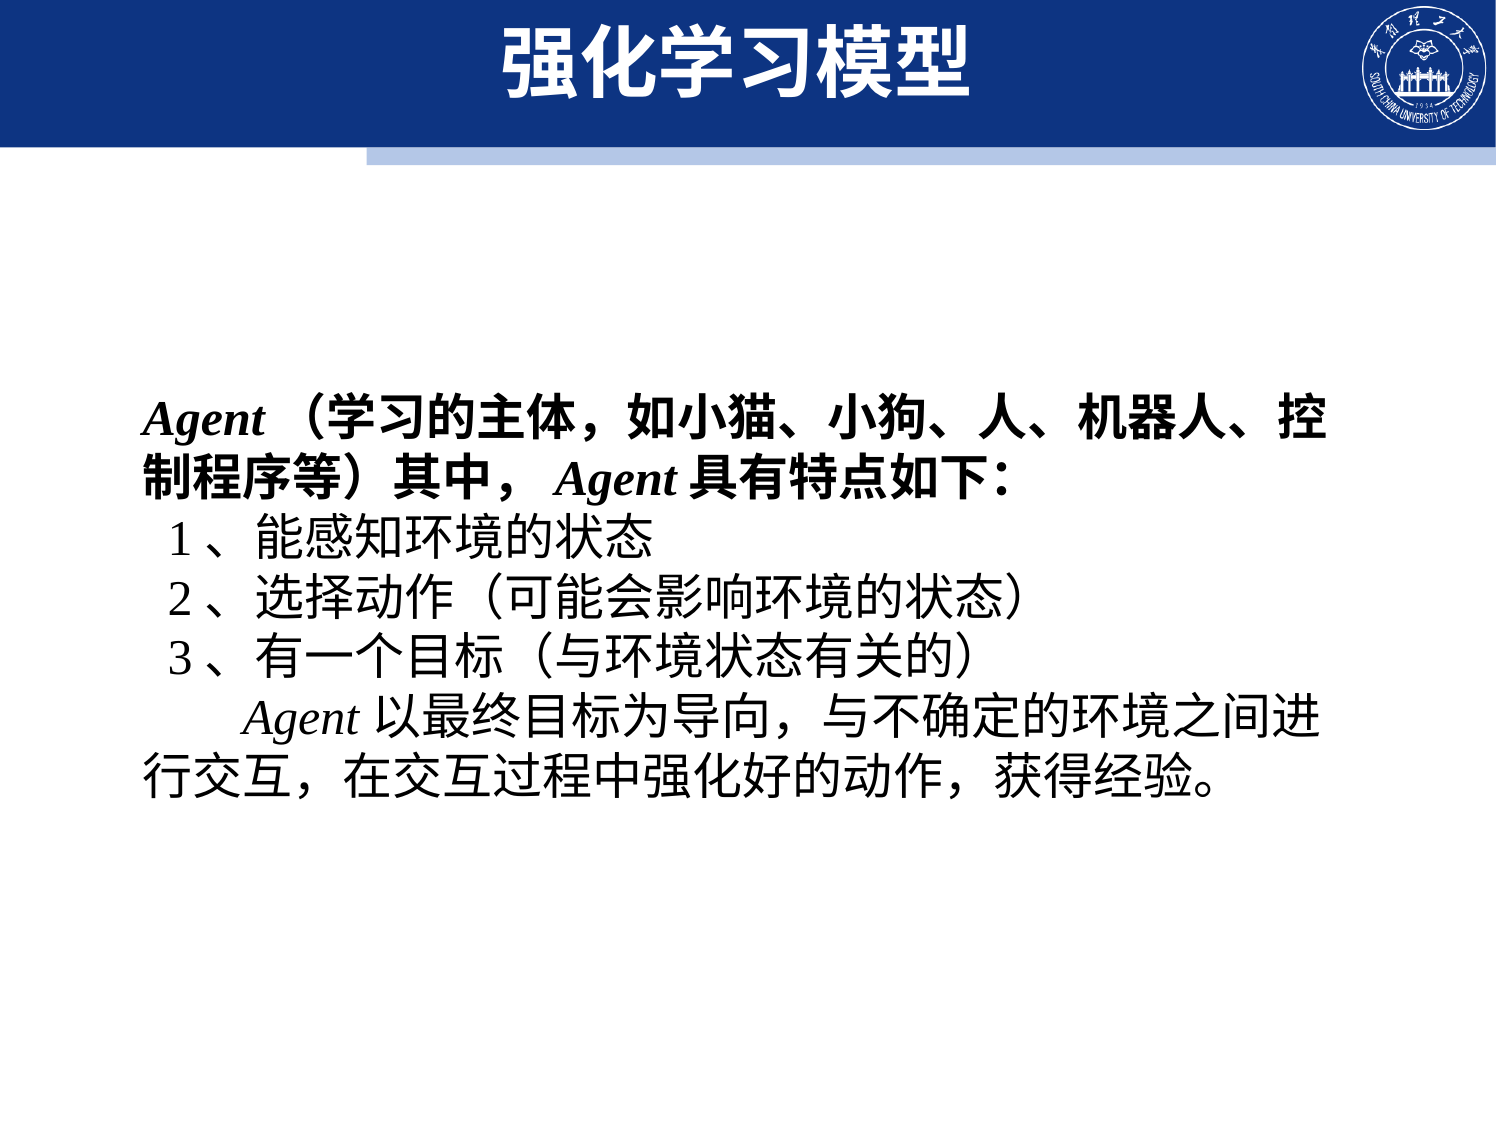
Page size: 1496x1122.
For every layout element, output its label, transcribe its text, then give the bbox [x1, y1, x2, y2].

picture [1354, 0, 1496, 148]
text_box Agent（学习的主体，如小猫、小狗、人、机器人、控制程序等）其中，Agent具有特点如下： 1、能感知环境的状态 2、选择动作（可能会影响环境的状态） 3、有一个目标（与环境状态有关的） Agent以最终目标为导向，与不确定的环境之间进行交互，在交互过程中强化好的动作，获得经验。 [128, 378, 1347, 872]
title 强化学习模型 [170, 15, 1303, 116]
